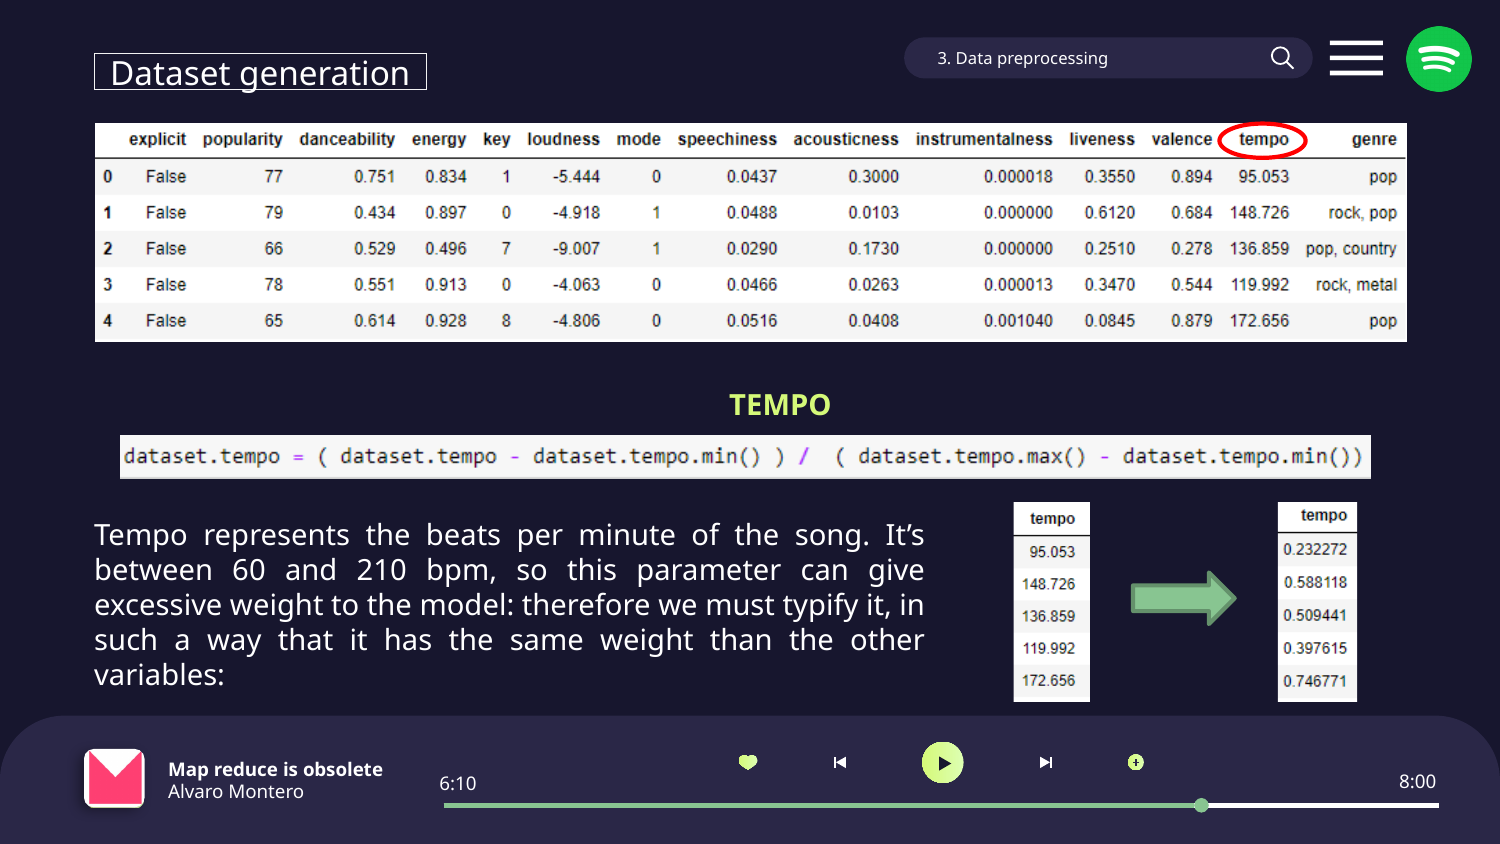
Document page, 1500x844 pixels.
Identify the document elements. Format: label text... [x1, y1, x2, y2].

picture [83, 748, 145, 808]
text_box 3. Data preprocessing [922, 40, 1124, 75]
picture [1277, 502, 1358, 703]
picture [120, 435, 1371, 480]
text_box [1130, 570, 1237, 626]
text_box Tempo represents the beats per minute of the song. It’s between 60 and 210 bpm, so this parameter can give excessive weight to the model: therefore we must typify it, in such a way that it has the same weight than the other variables: [94, 518, 926, 690]
text_box [1194, 797, 1209, 804]
picture [94, 123, 1407, 343]
text_box Dataset generation [94, 53, 427, 90]
text_box 6:10 [423, 762, 493, 804]
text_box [1039, 756, 1052, 769]
text_box 8:00 [1382, 760, 1453, 802]
picture [1013, 502, 1091, 703]
picture [1406, 26, 1472, 93]
text_box Map reduce is obsolete Alvaro Montero [151, 748, 400, 812]
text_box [833, 756, 847, 769]
text_box TEMPO [350, 388, 1210, 420]
